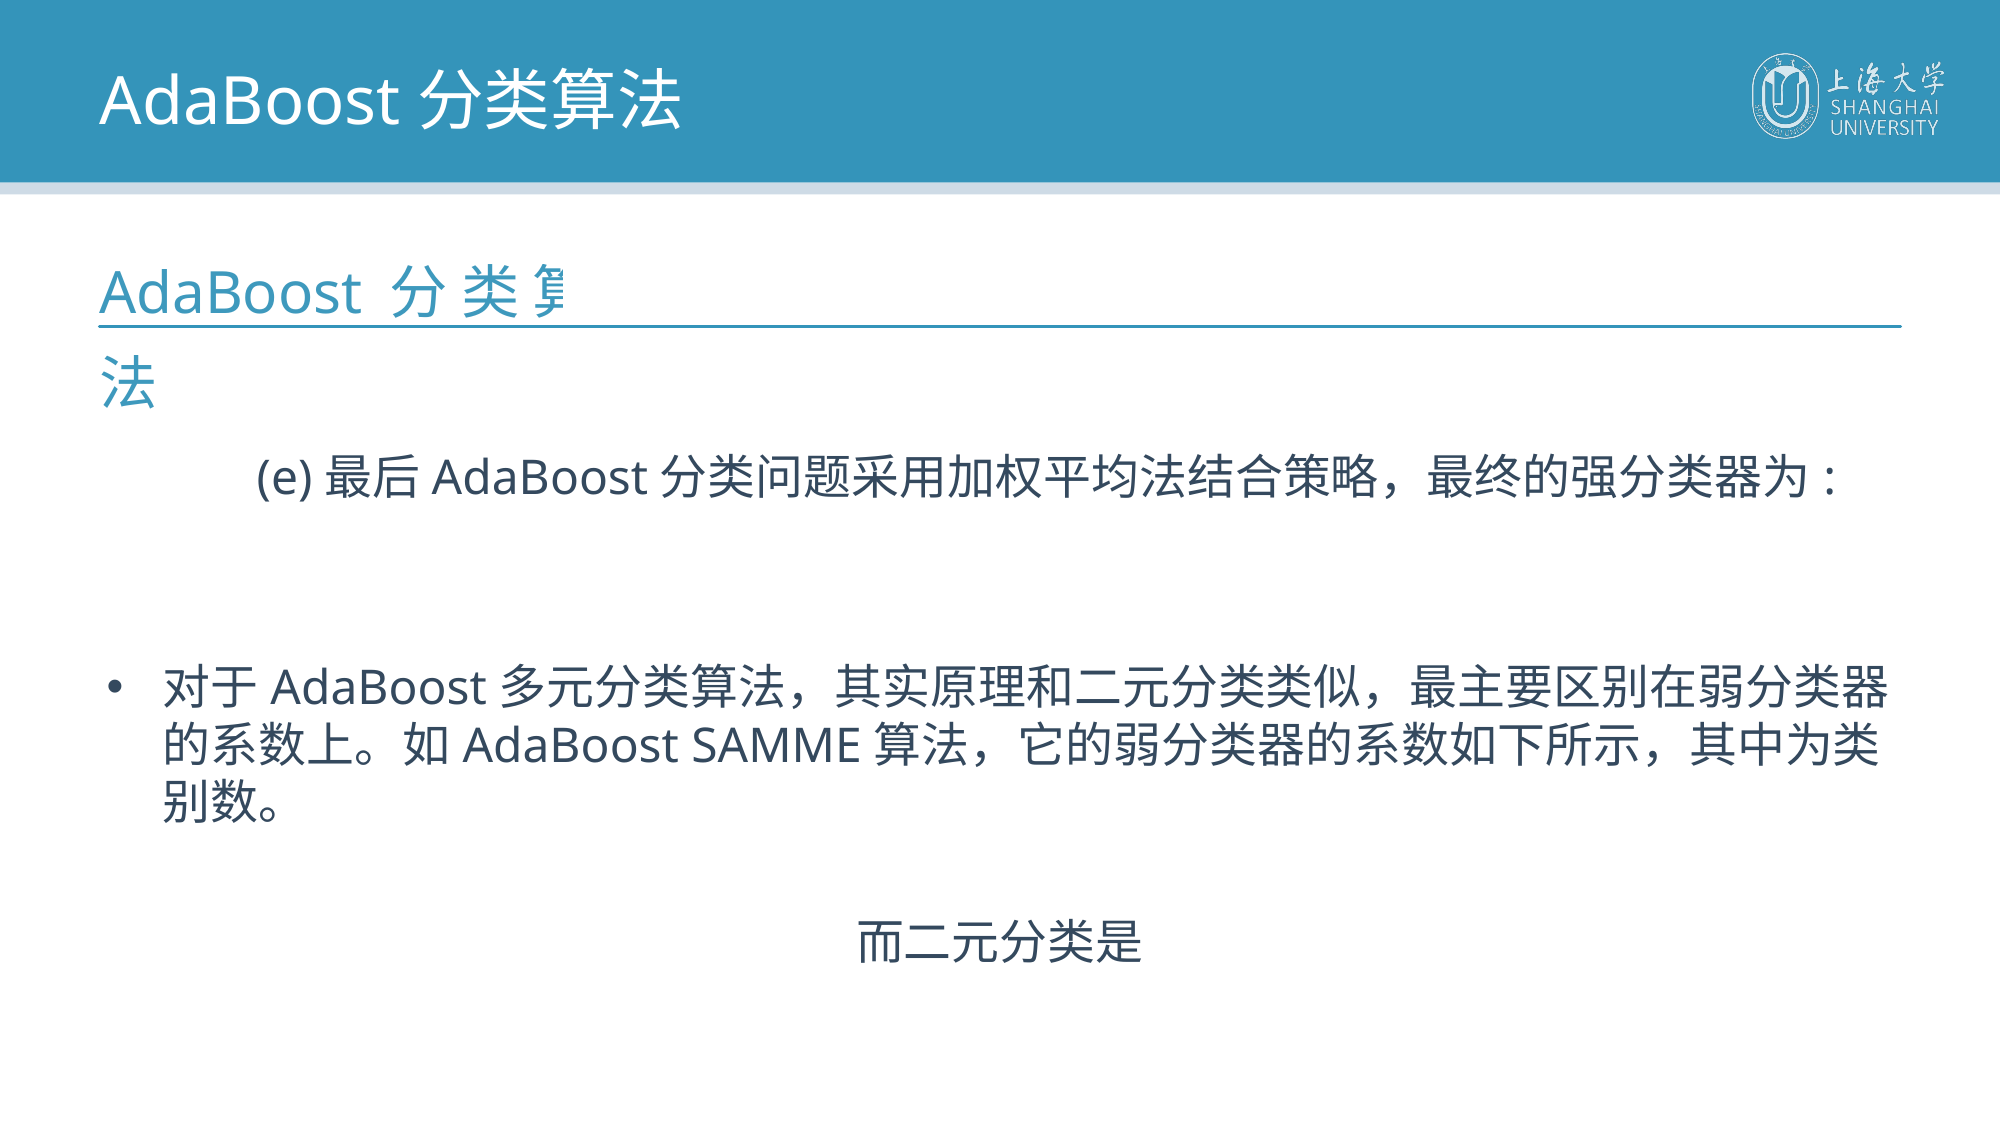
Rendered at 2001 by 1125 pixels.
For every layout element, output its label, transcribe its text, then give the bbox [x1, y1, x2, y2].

text_box AdaBoost分类算法 [84, 227, 606, 424]
list AdaBoost分类算法 [84, 50, 1731, 143]
picture [1752, 53, 1944, 139]
